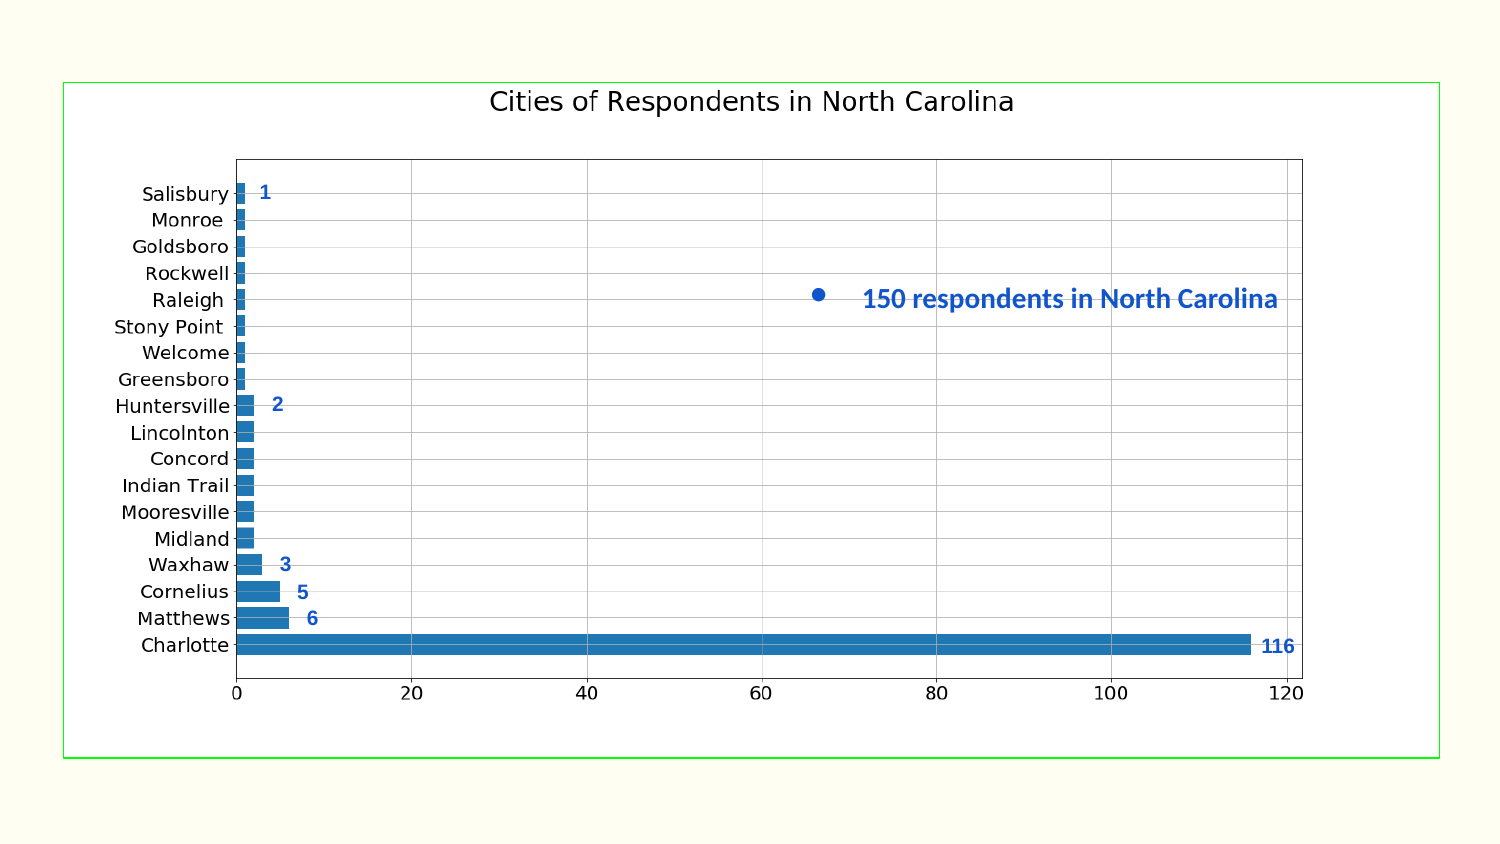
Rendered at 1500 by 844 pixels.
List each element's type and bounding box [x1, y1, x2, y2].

picture [63, 83, 1439, 758]
